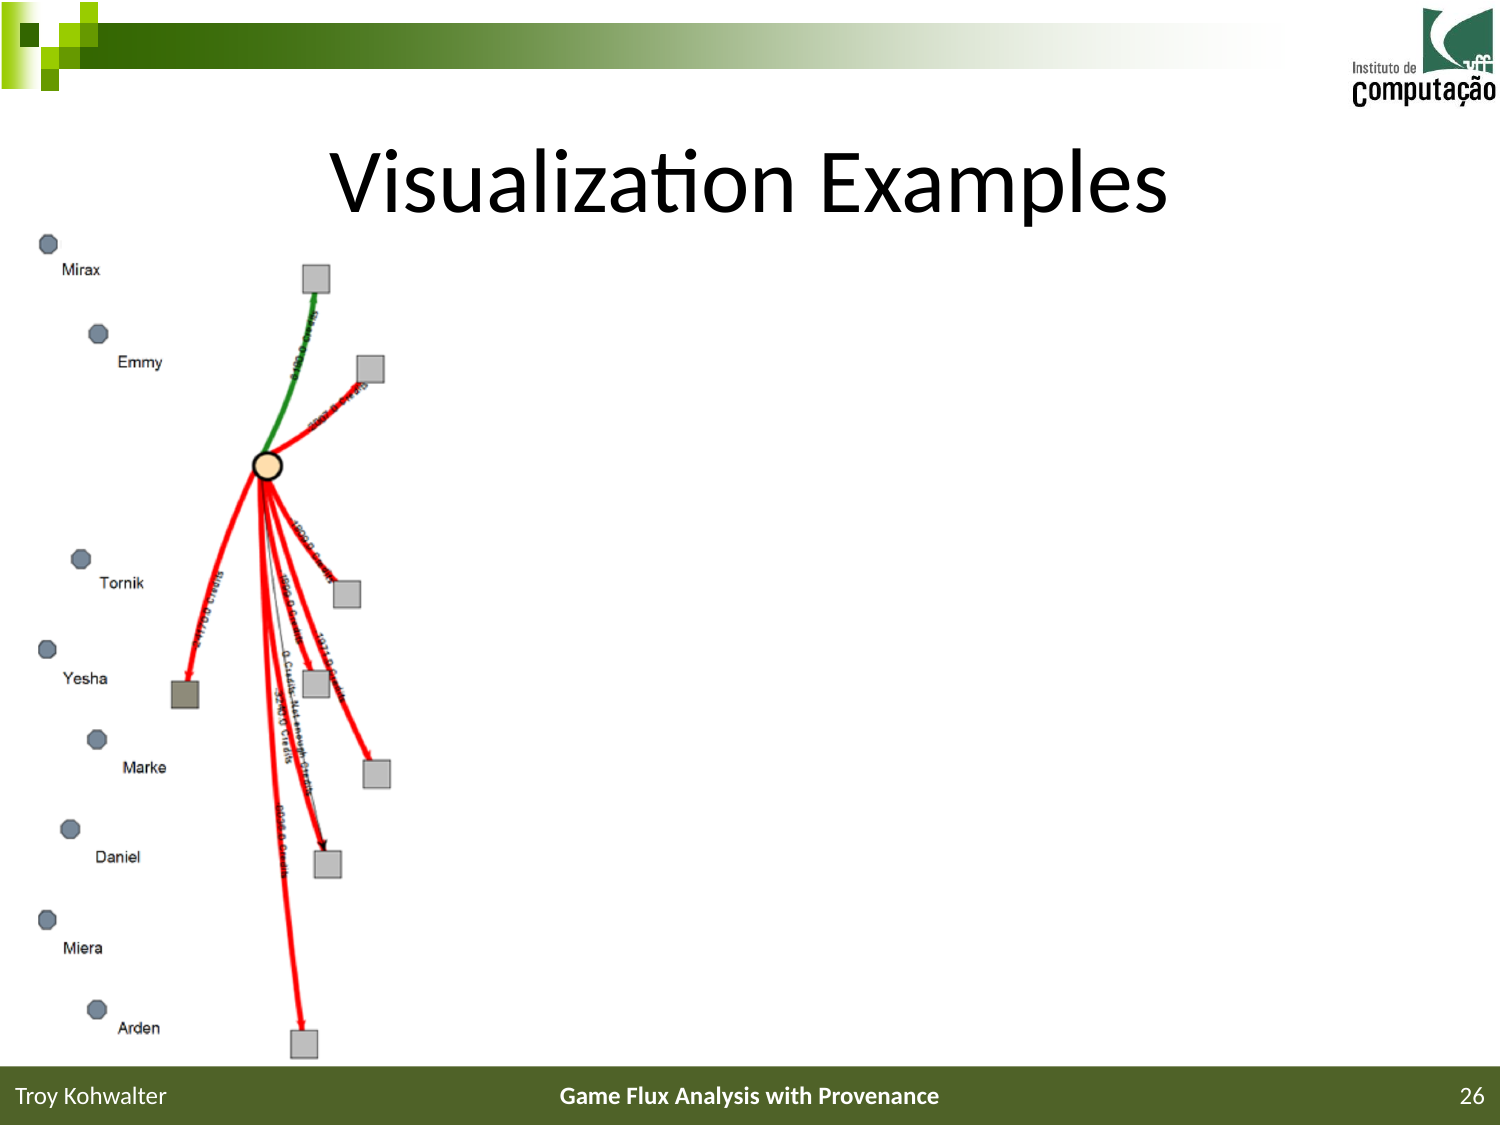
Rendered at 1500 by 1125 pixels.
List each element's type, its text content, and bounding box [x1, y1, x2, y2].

slide_number Troy Kohwalter [0, 1065, 350, 1125]
title Visualization Examples [75, 82, 1425, 270]
footer Game Flux Analysis with Provenance [512, 1065, 988, 1125]
picture [0, 226, 635, 1062]
slide_number 26 [1149, 1065, 1500, 1125]
